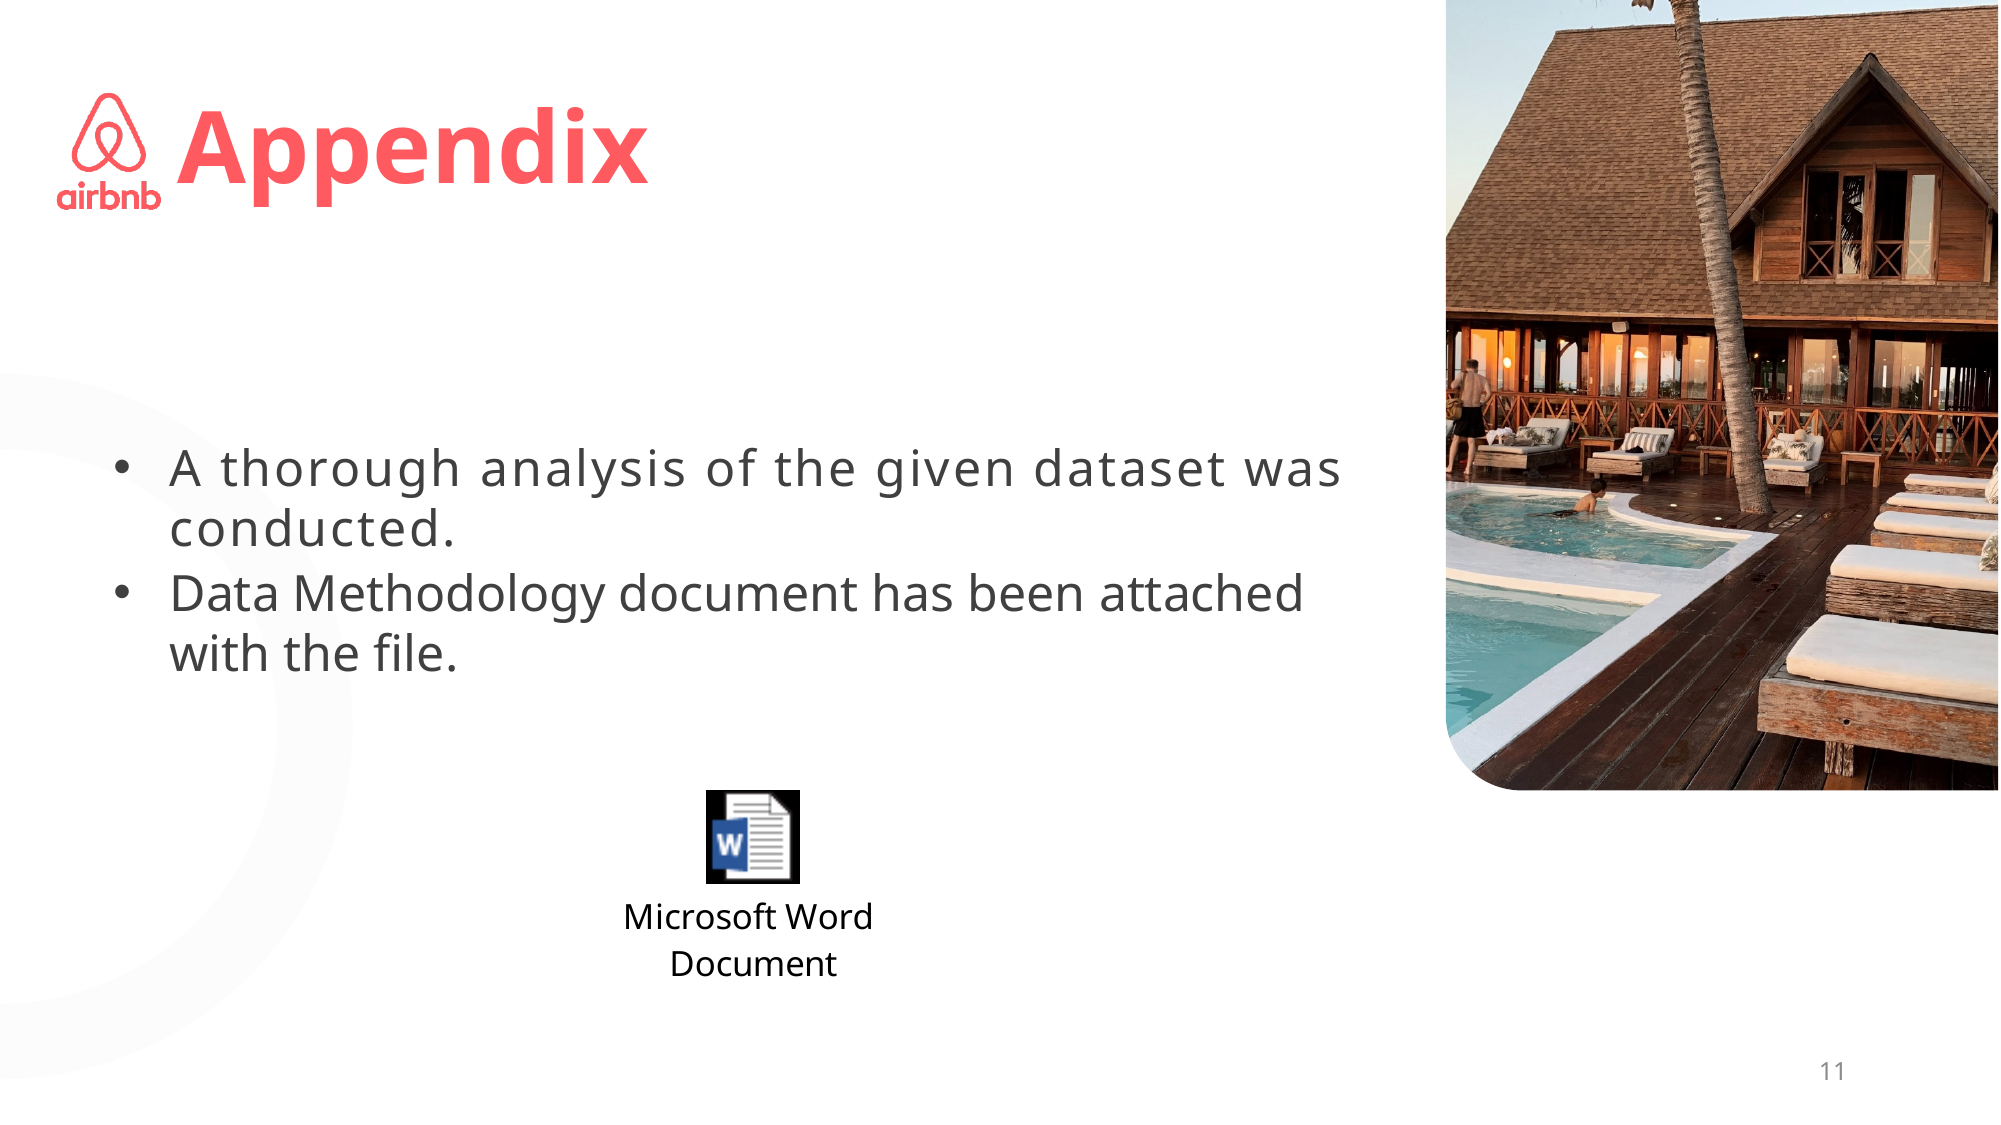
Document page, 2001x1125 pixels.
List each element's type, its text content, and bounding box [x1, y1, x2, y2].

picture [1445, 0, 1999, 791]
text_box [613, 790, 893, 1033]
title Appendix [162, 89, 1445, 213]
picture [53, 91, 162, 211]
slide_number 11 [1412, 1042, 1863, 1103]
text_box A thorough analysis of the given dataset was conducted. Data Methodology document has been attached with the file. [111, 431, 1395, 682]
